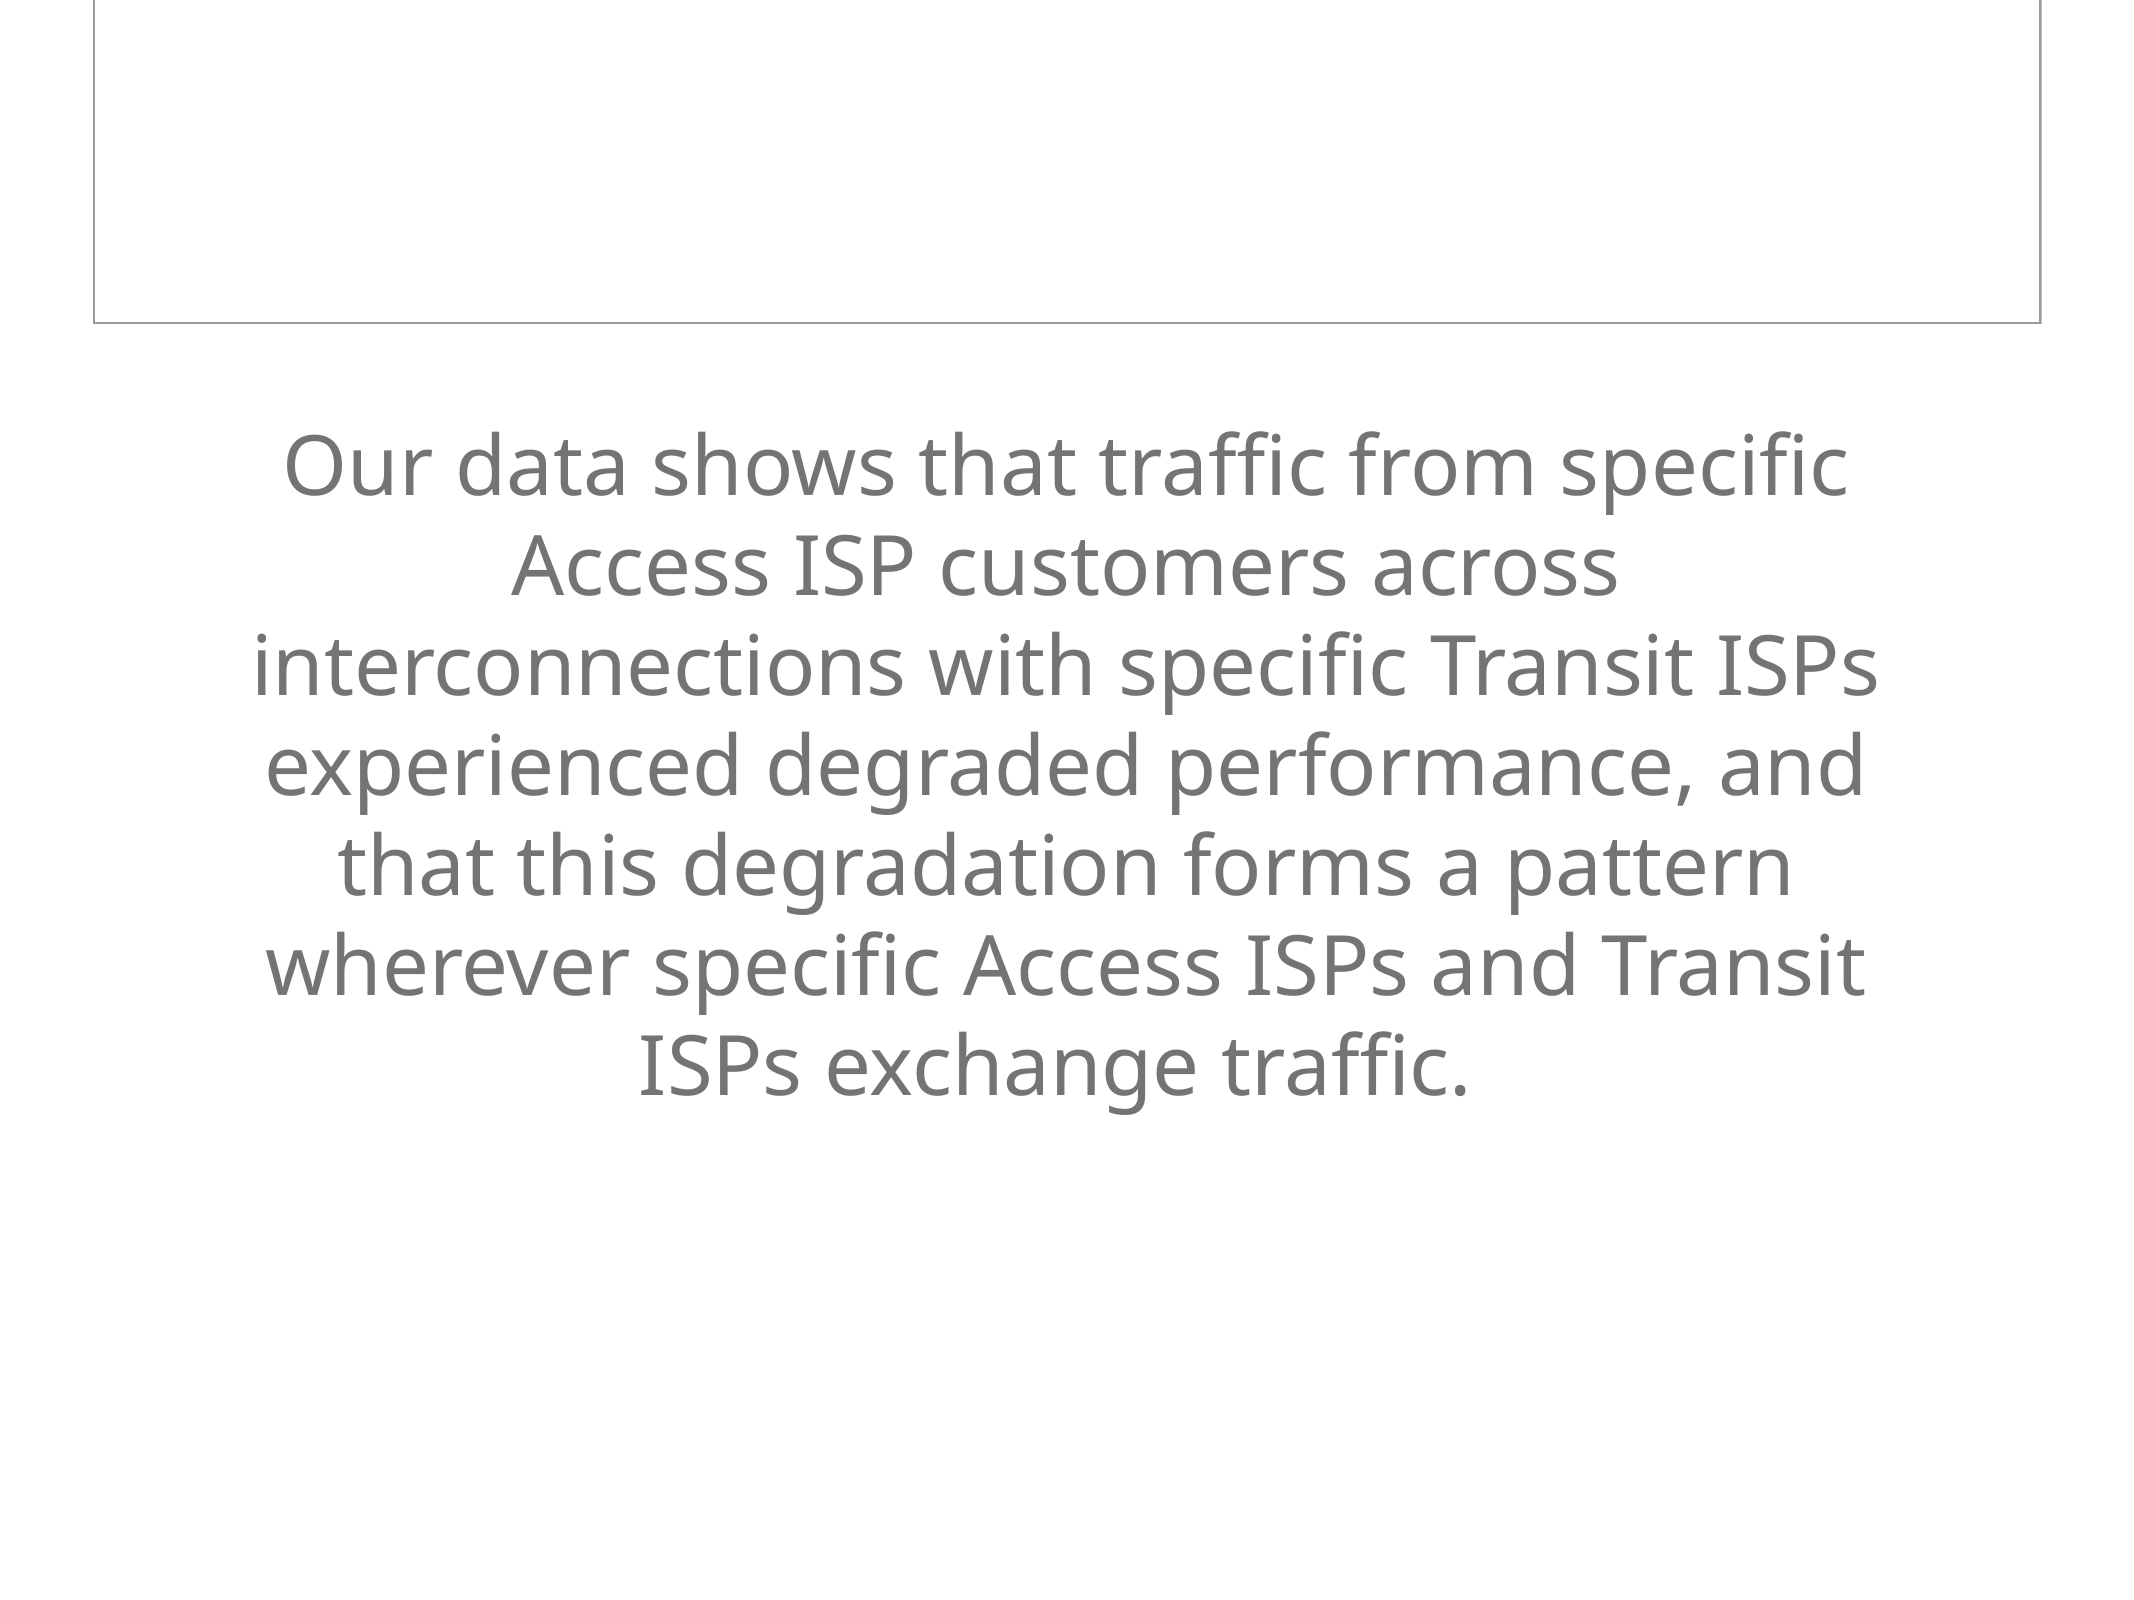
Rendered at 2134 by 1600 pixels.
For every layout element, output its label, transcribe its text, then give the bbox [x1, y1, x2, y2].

text_box Our data shows that traffic from specific Access ISP customers across interconnections with specific Transit ISPs experienced degraded performance, and that this degradation forms a pattern wherever specific Access ISPs and Transit ISPs exchange traffic. [208, 354, 1925, 1171]
